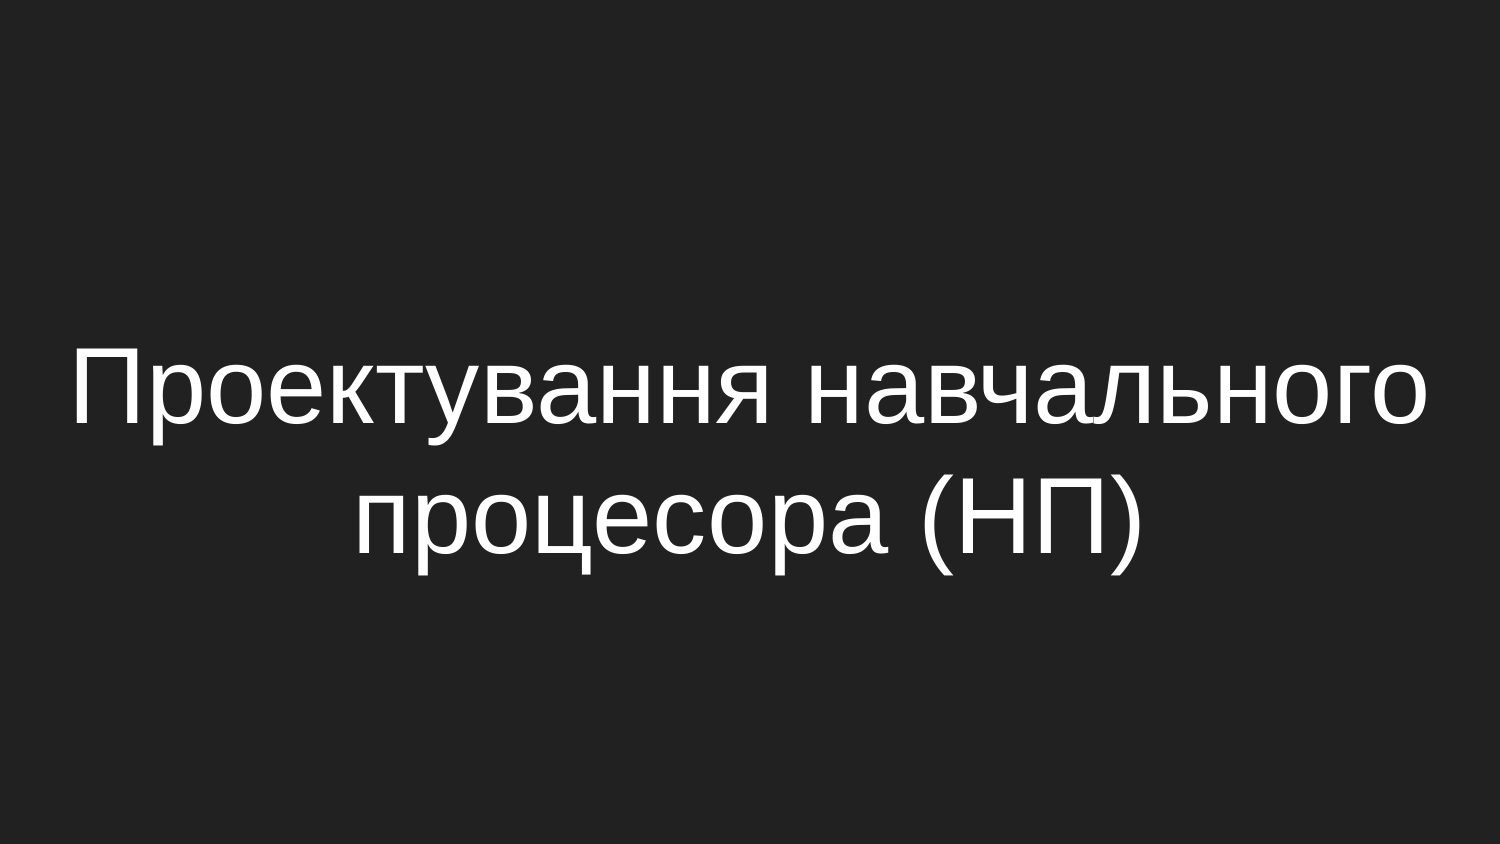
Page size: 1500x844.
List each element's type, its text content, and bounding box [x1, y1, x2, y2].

title Проектування навчального процесора (НП) [51, 253, 1449, 591]
